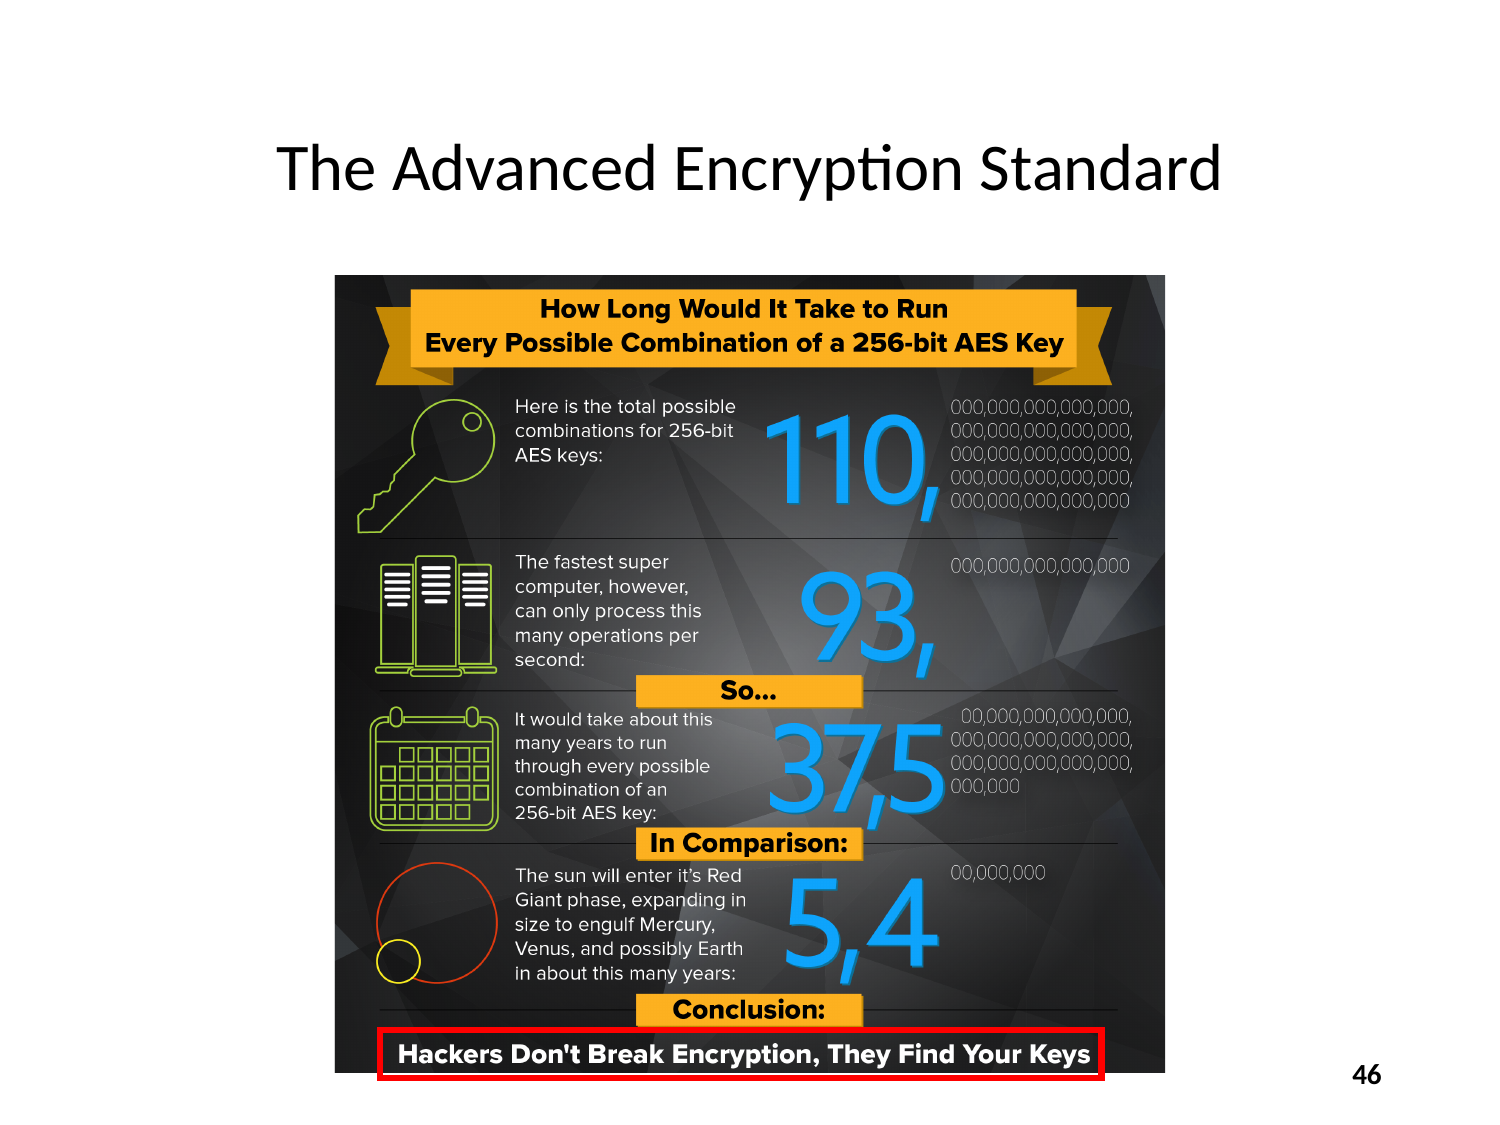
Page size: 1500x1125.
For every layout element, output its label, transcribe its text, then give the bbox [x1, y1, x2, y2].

text_box [379, 1073, 1103, 1079]
picture [334, 275, 1166, 1073]
slide_number 46 [1059, 1042, 1397, 1103]
title The Advanced Encryption Standard [103, 59, 1397, 278]
